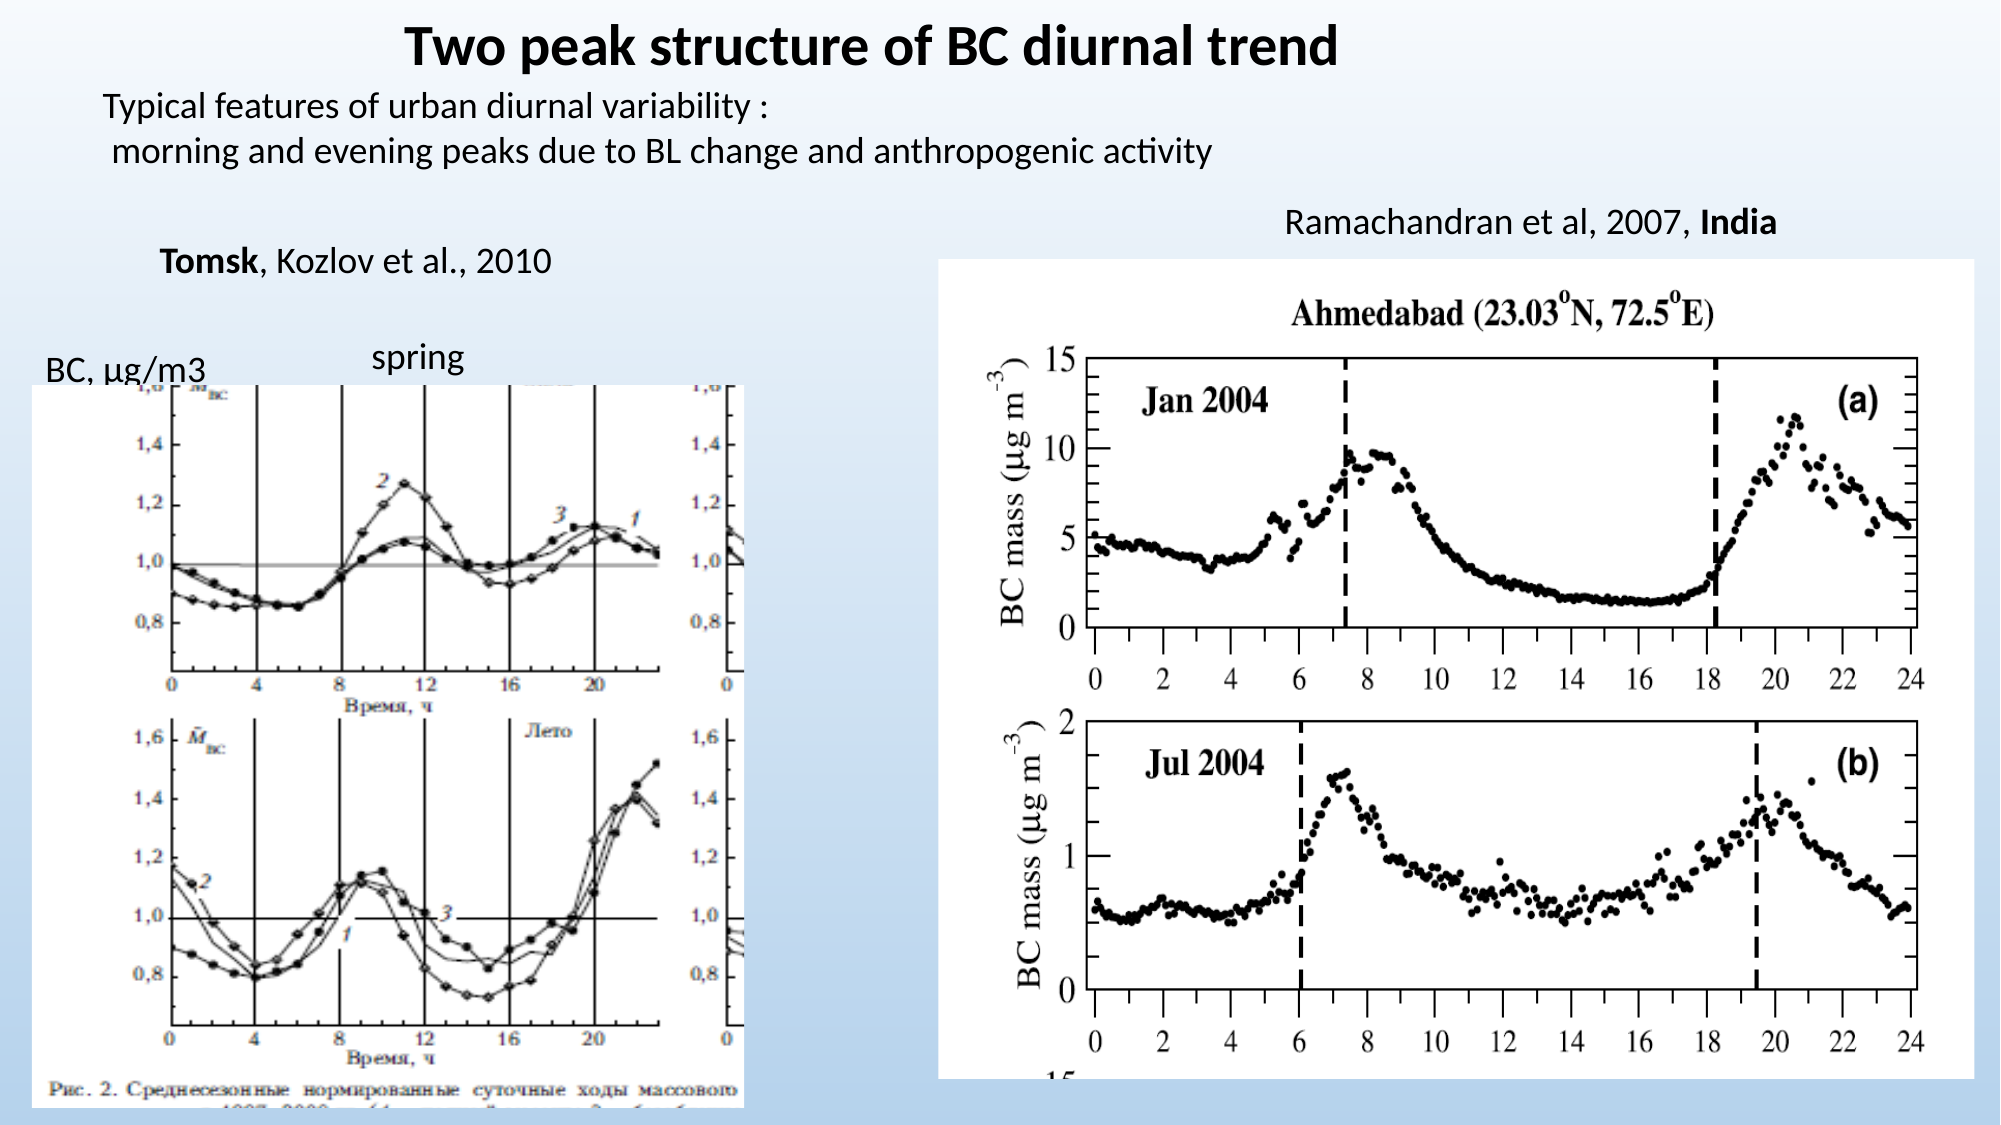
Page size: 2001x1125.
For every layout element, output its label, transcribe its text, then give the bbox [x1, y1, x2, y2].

text_box Ramachandran et al, 2007, India [1270, 189, 1814, 250]
text_box Typical features of urban diurnal variability : morning and evening peaks due to BL change and anthropogenic activity [87, 73, 2000, 179]
text_box Tomsk, Kozlov et al., 2010 [144, 228, 567, 289]
text_box spring [356, 324, 480, 385]
text_box BC, µg/m3 [30, 337, 261, 398]
picture [938, 259, 1975, 1079]
text_box Two peak structure of BC diurnal trend [390, 0, 1369, 73]
picture [31, 385, 745, 1108]
